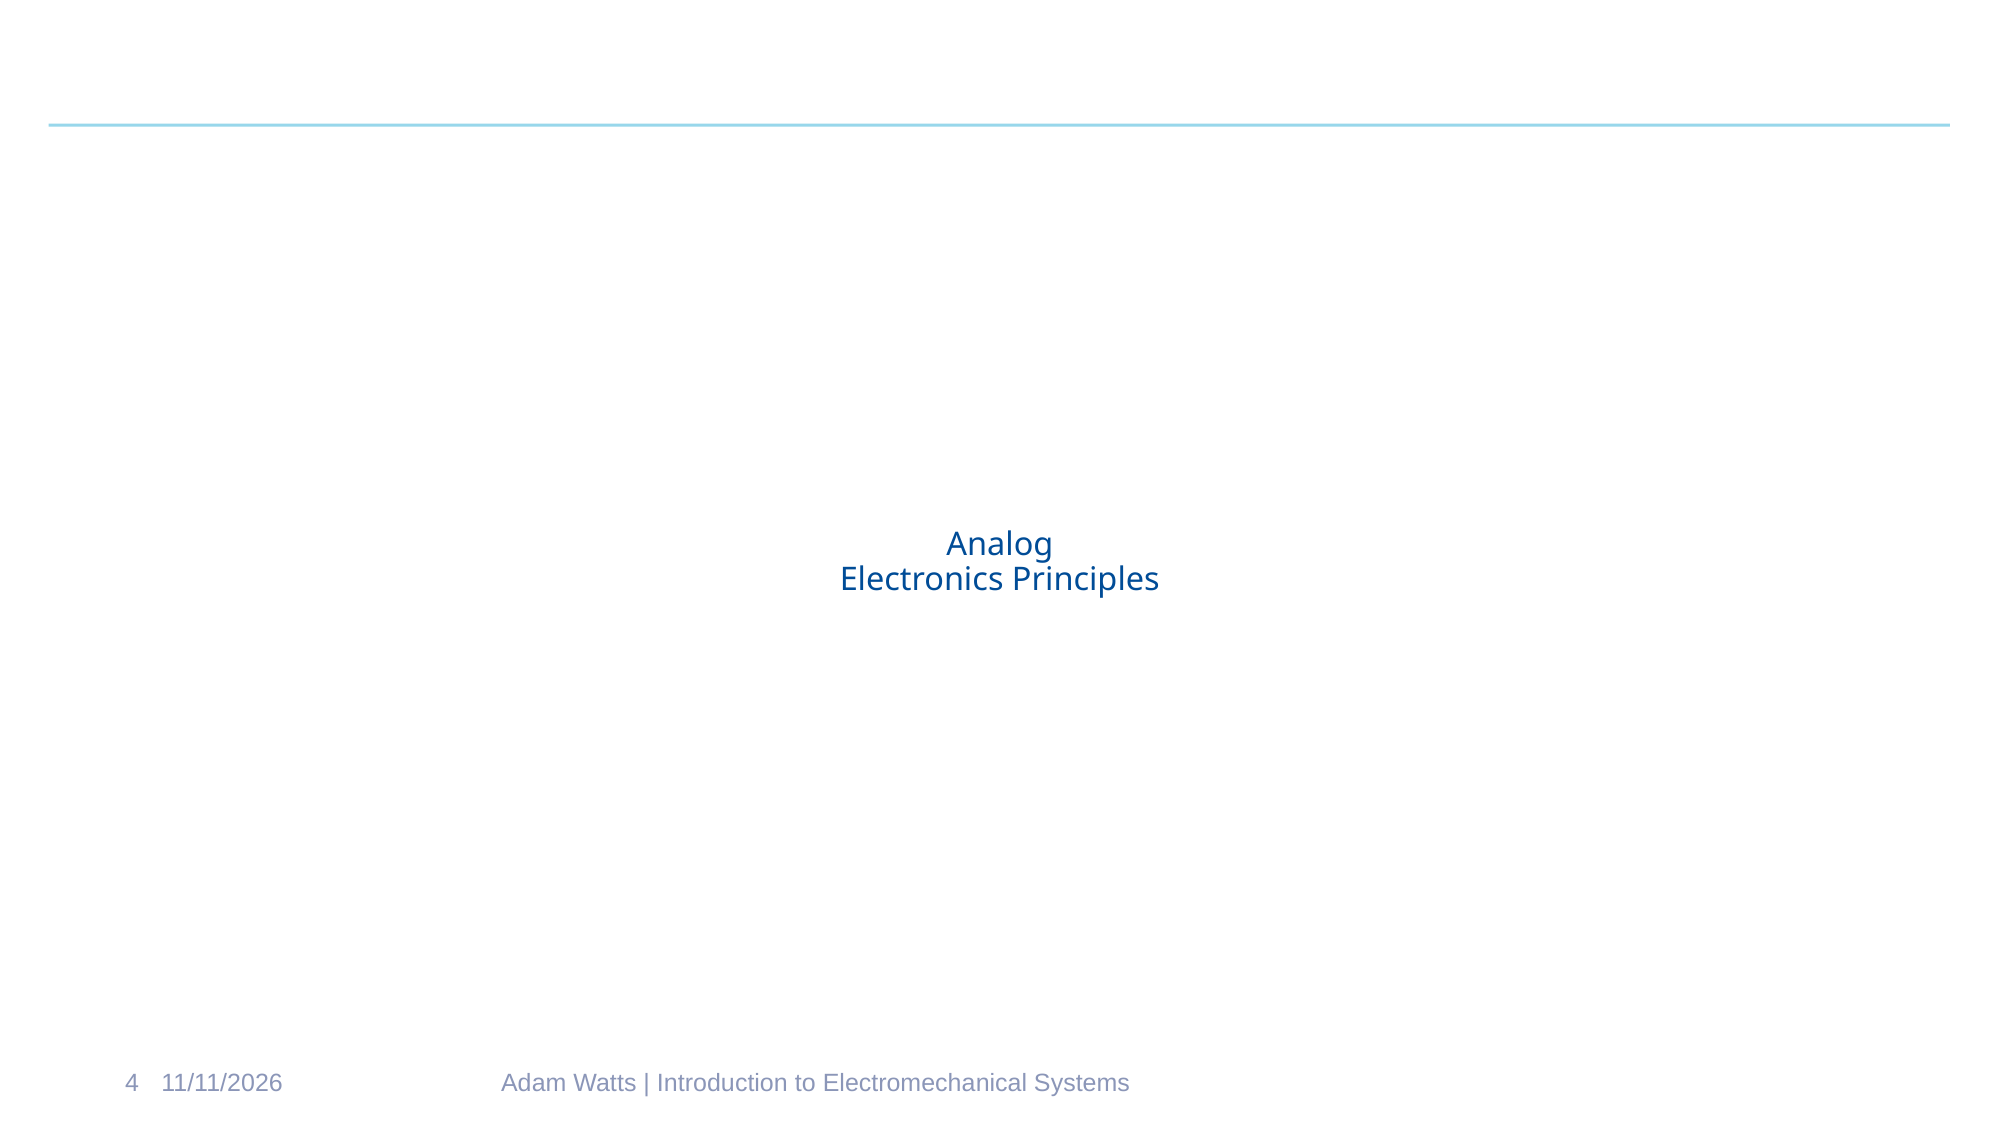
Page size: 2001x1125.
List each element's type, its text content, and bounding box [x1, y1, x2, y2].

footer Adam Watts | Introduction to Electromechanical Systems [501, 1066, 1529, 1107]
title Analog Electronics Principles [539, 527, 1461, 598]
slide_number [161, 1066, 309, 1107]
slide_number 4 [48, 1066, 140, 1106]
